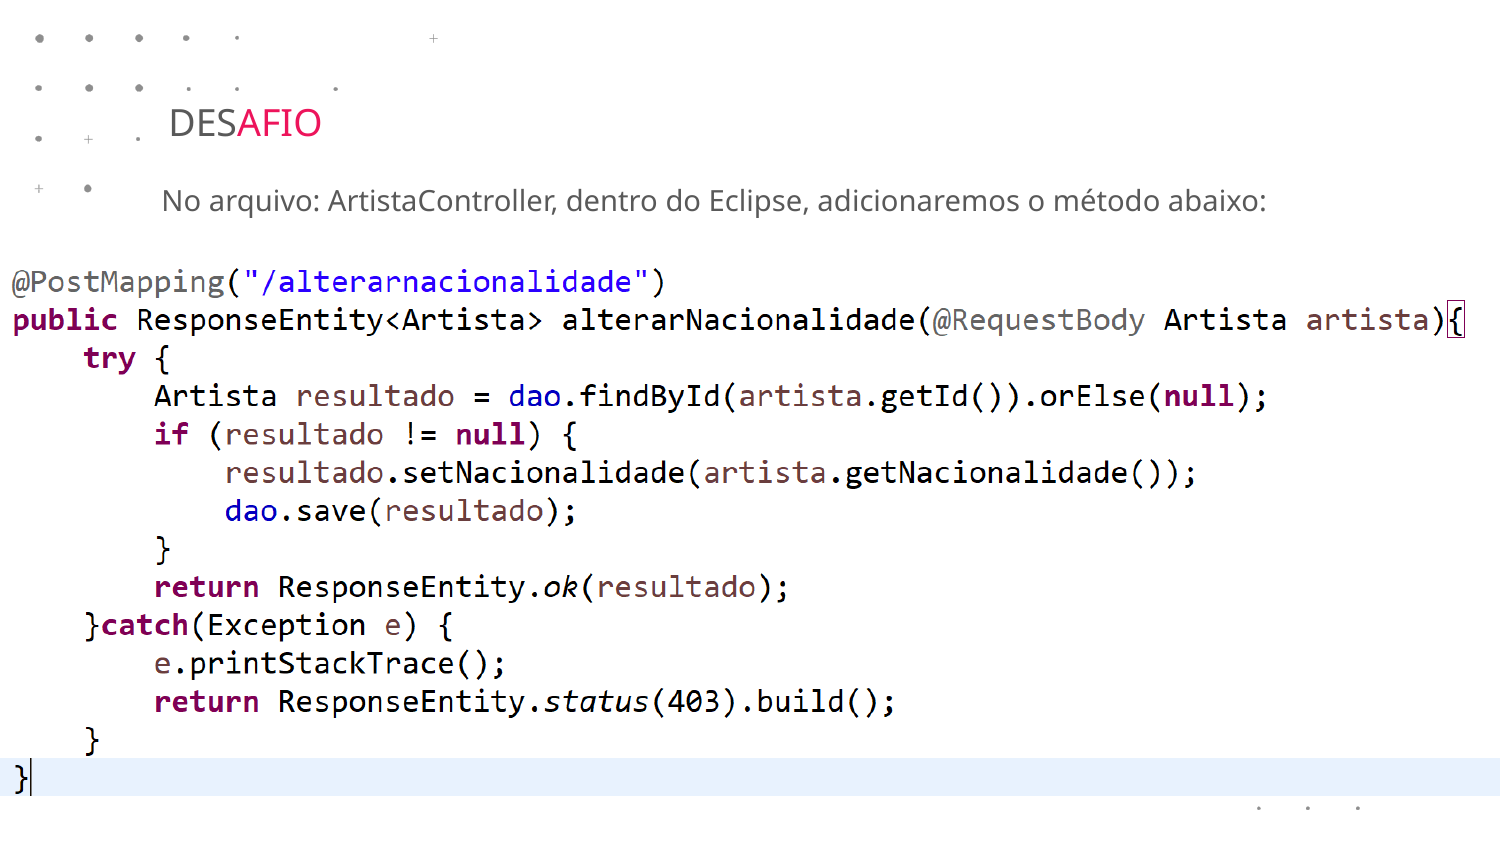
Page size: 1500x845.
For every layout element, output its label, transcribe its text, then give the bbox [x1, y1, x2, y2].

text_box No arquivo: ArtistaController, dentro do Eclipse, adicionaremos o método abaixo: [146, 157, 1315, 256]
picture [0, 34, 1500, 810]
text_box DESAFIO [153, 91, 1347, 151]
